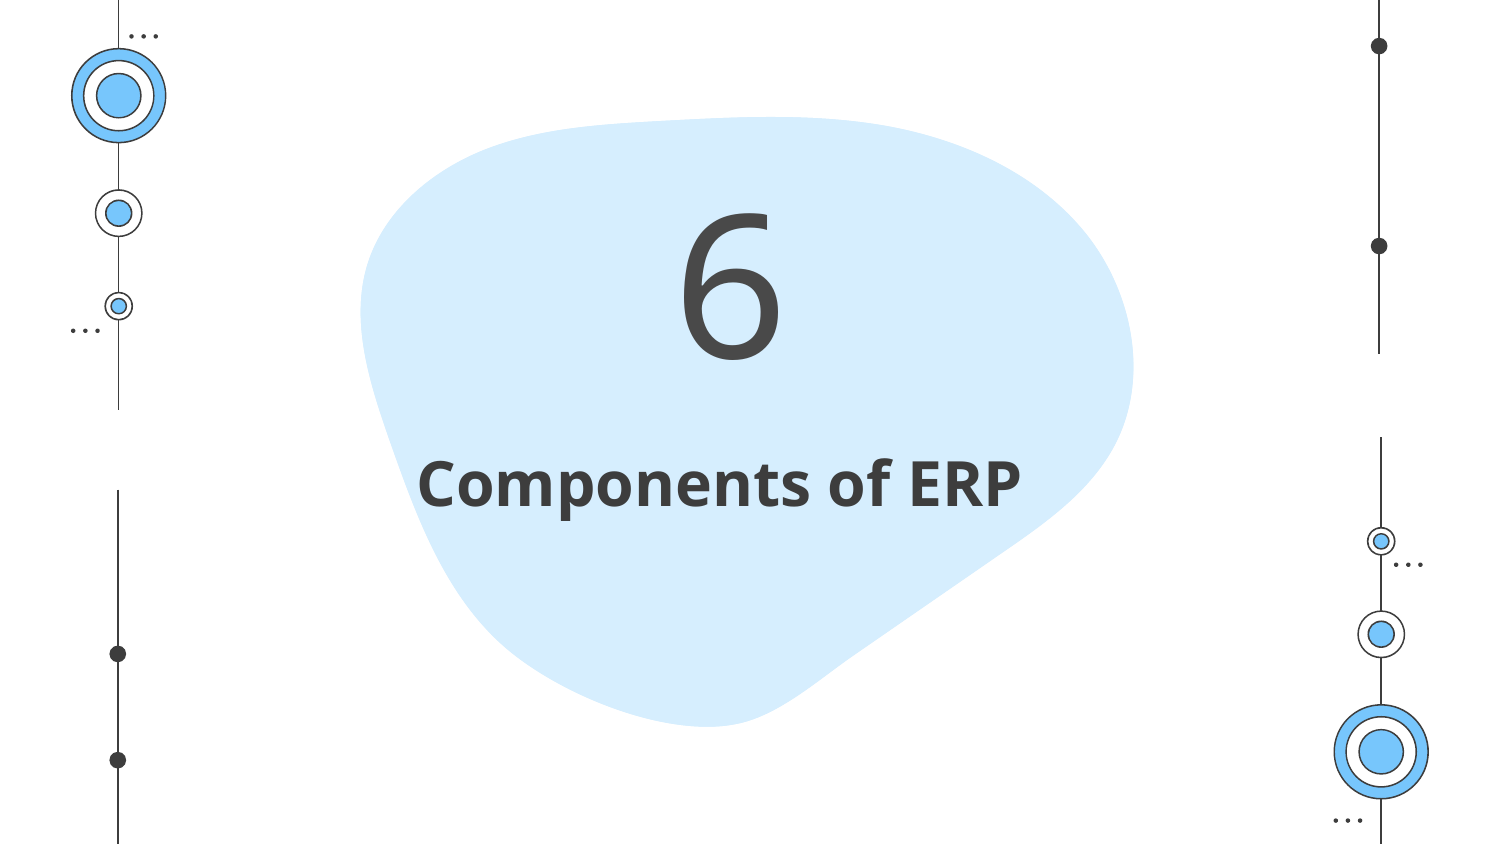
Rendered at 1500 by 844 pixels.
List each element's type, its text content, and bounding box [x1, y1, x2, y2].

title Components of ERP [397, 366, 1042, 673]
title 6 [487, 190, 975, 366]
